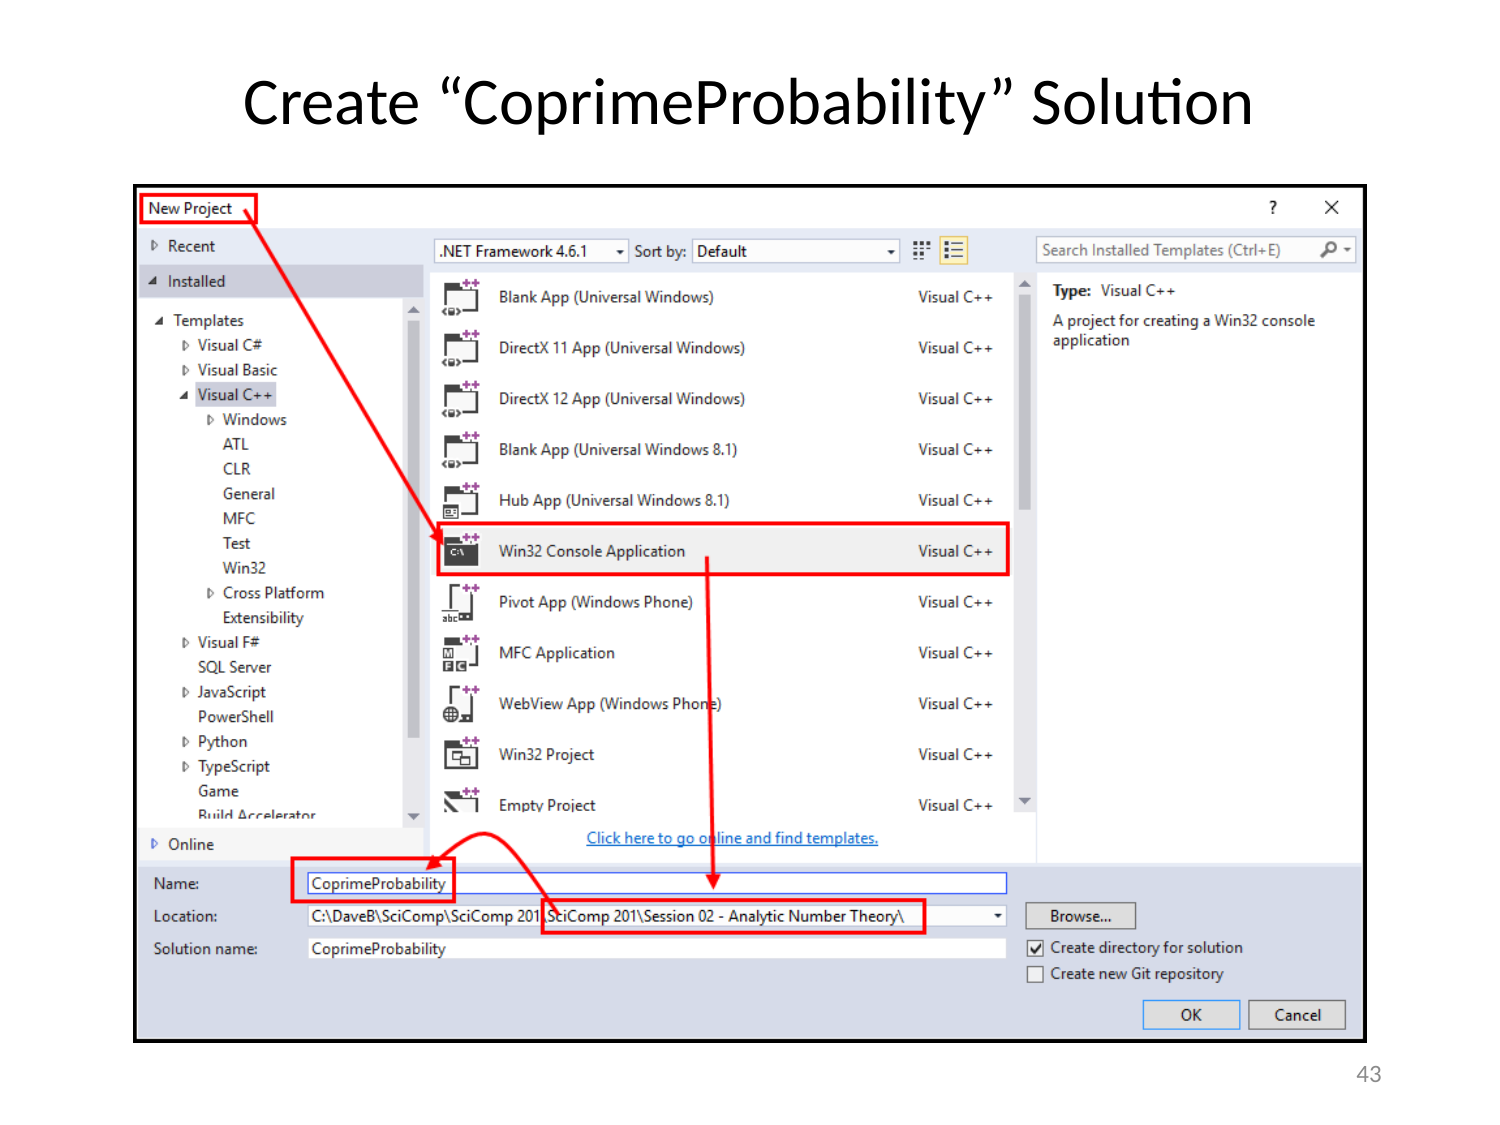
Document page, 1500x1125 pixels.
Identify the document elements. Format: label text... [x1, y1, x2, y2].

picture [133, 184, 1367, 1043]
slide_number 43 [1059, 1042, 1397, 1103]
text_box Create “CoprimeProbability” Solution [103, 59, 1397, 241]
